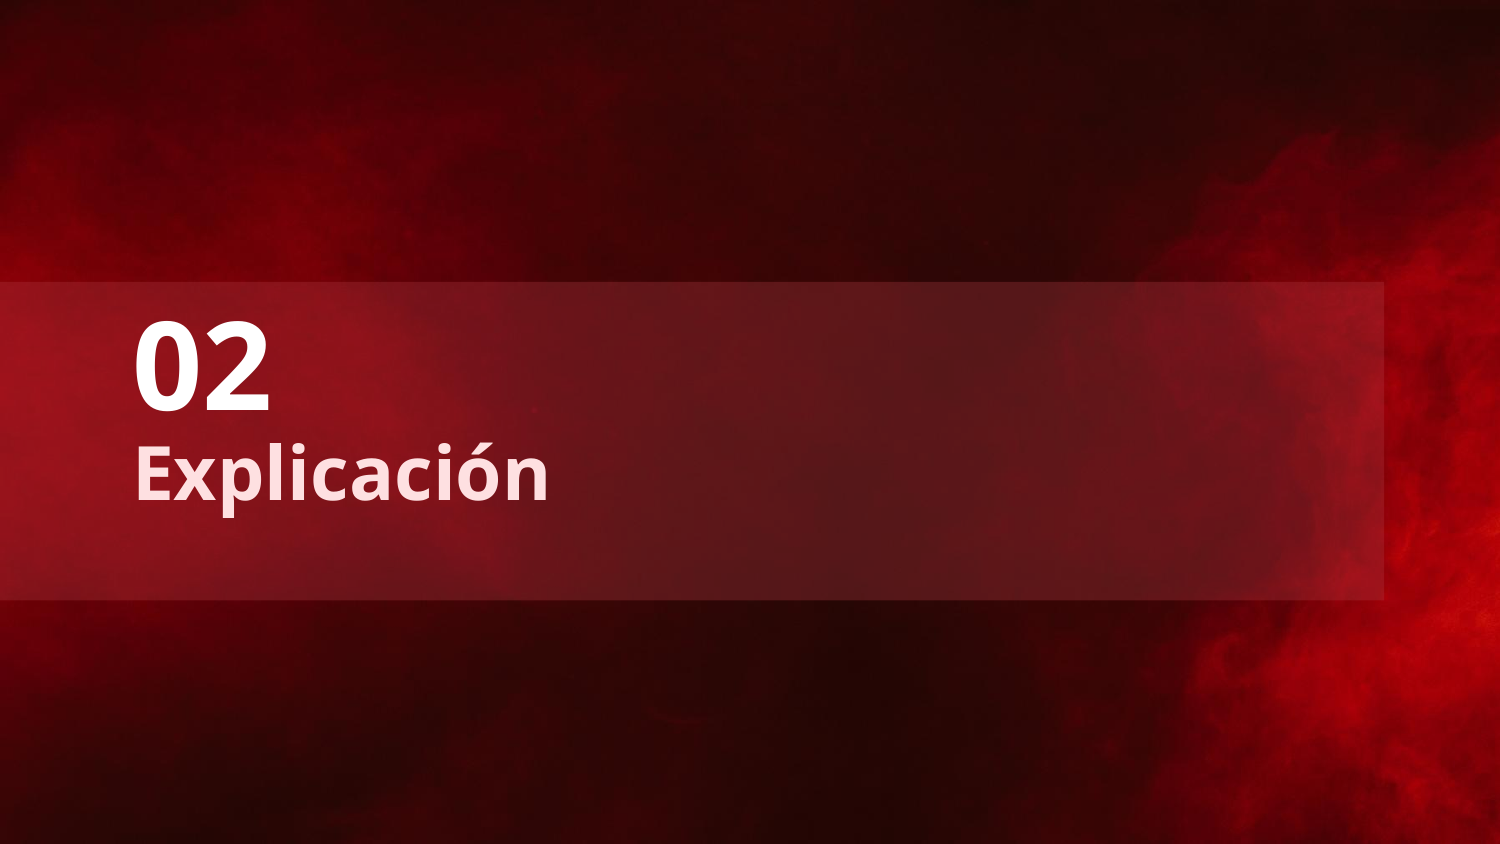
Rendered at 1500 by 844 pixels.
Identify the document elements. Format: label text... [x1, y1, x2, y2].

title 02 [116, 290, 335, 431]
title Explicación [116, 431, 826, 521]
picture [0, 0, 1500, 844]
